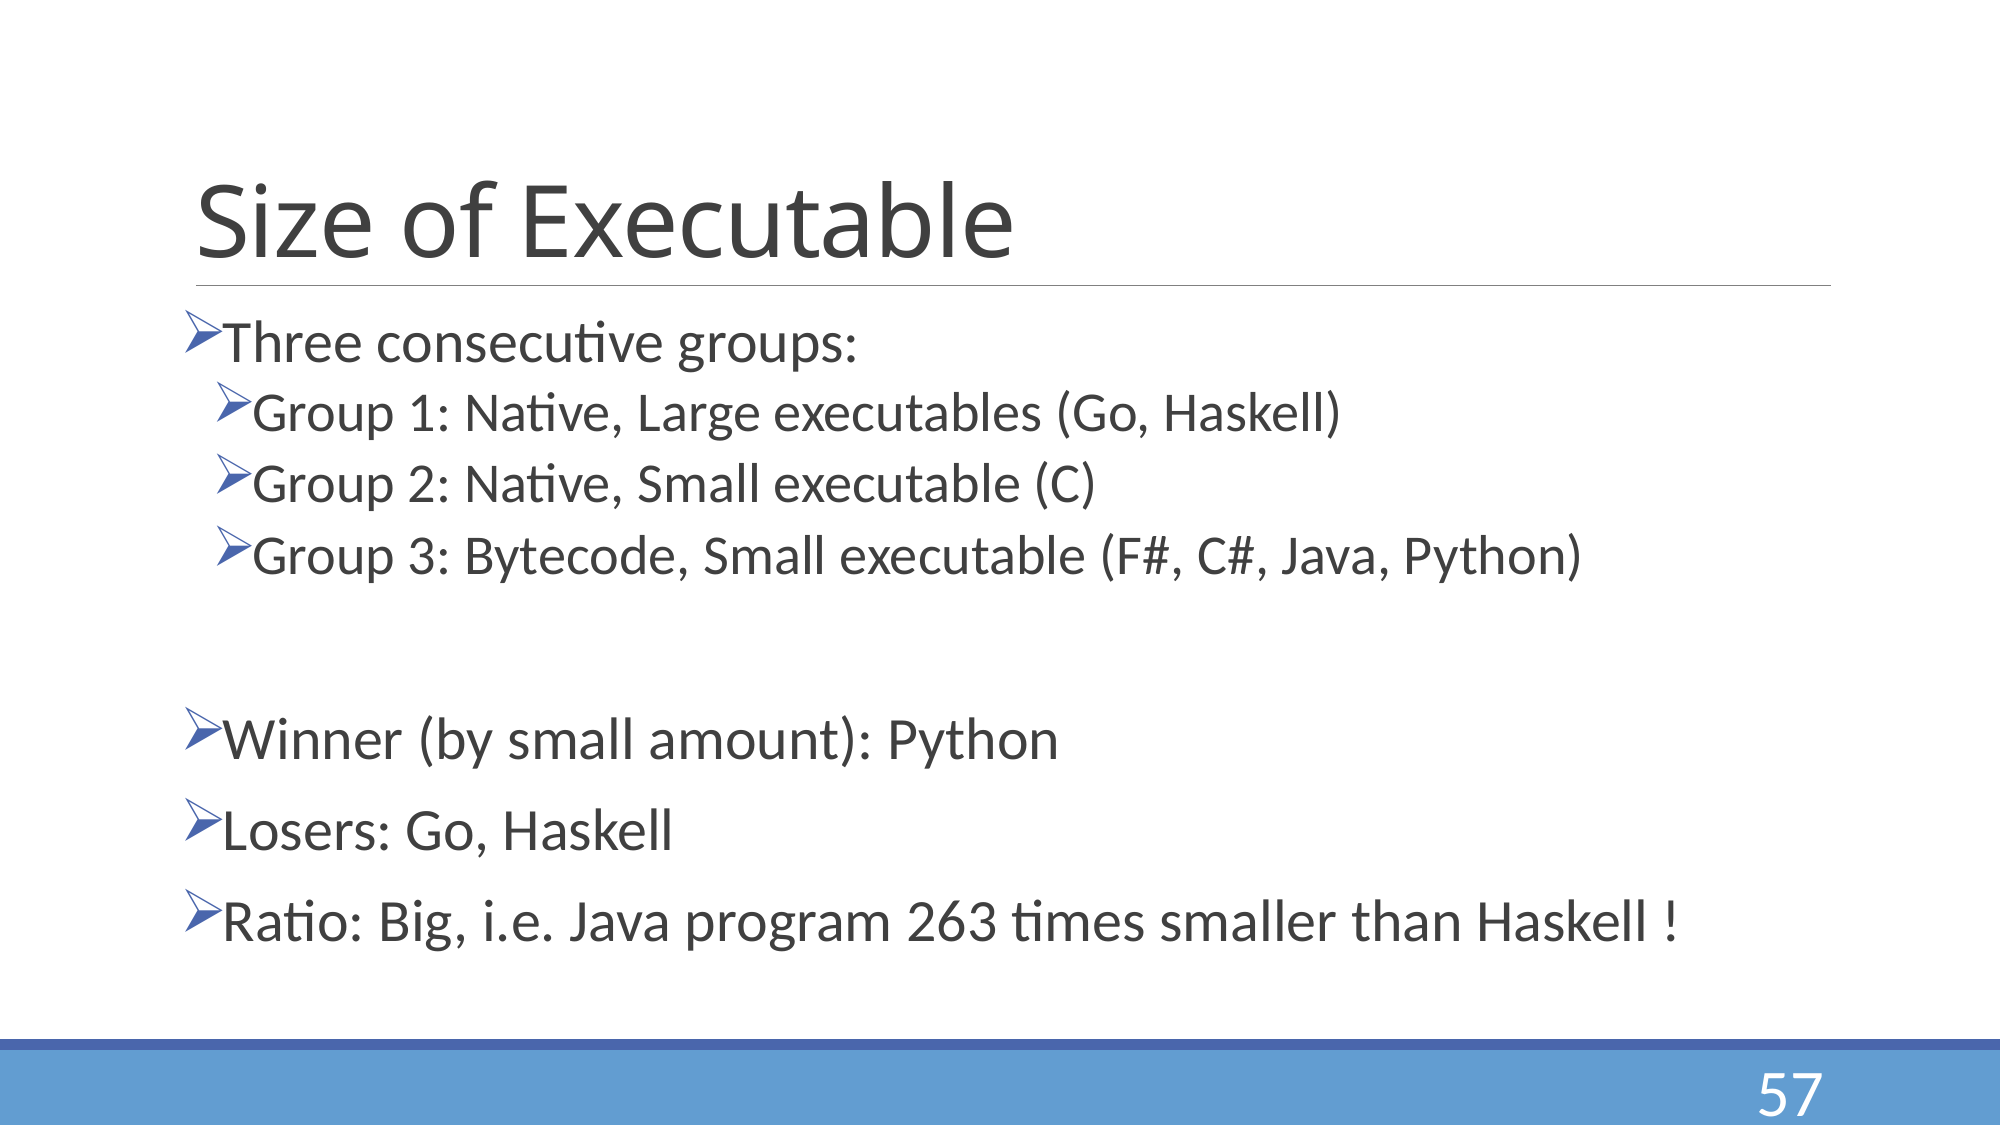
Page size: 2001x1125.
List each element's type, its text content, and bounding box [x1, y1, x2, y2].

list Three consecutive groups: Group 1: Native, Large executables (Go, Haskell) Group 2: Native, Small executable (C) Group 3: Bytecode, Small executable (F#, C#, Java, Python) Winner (by small amount): Python Losers: Go, Haskell Ratio: Big, i.e. Java program 263 times smaller than Haskell ! [180, 302, 1830, 963]
title Size of Executable [180, 47, 1830, 285]
slide_number 57 [1624, 1059, 1840, 1120]
